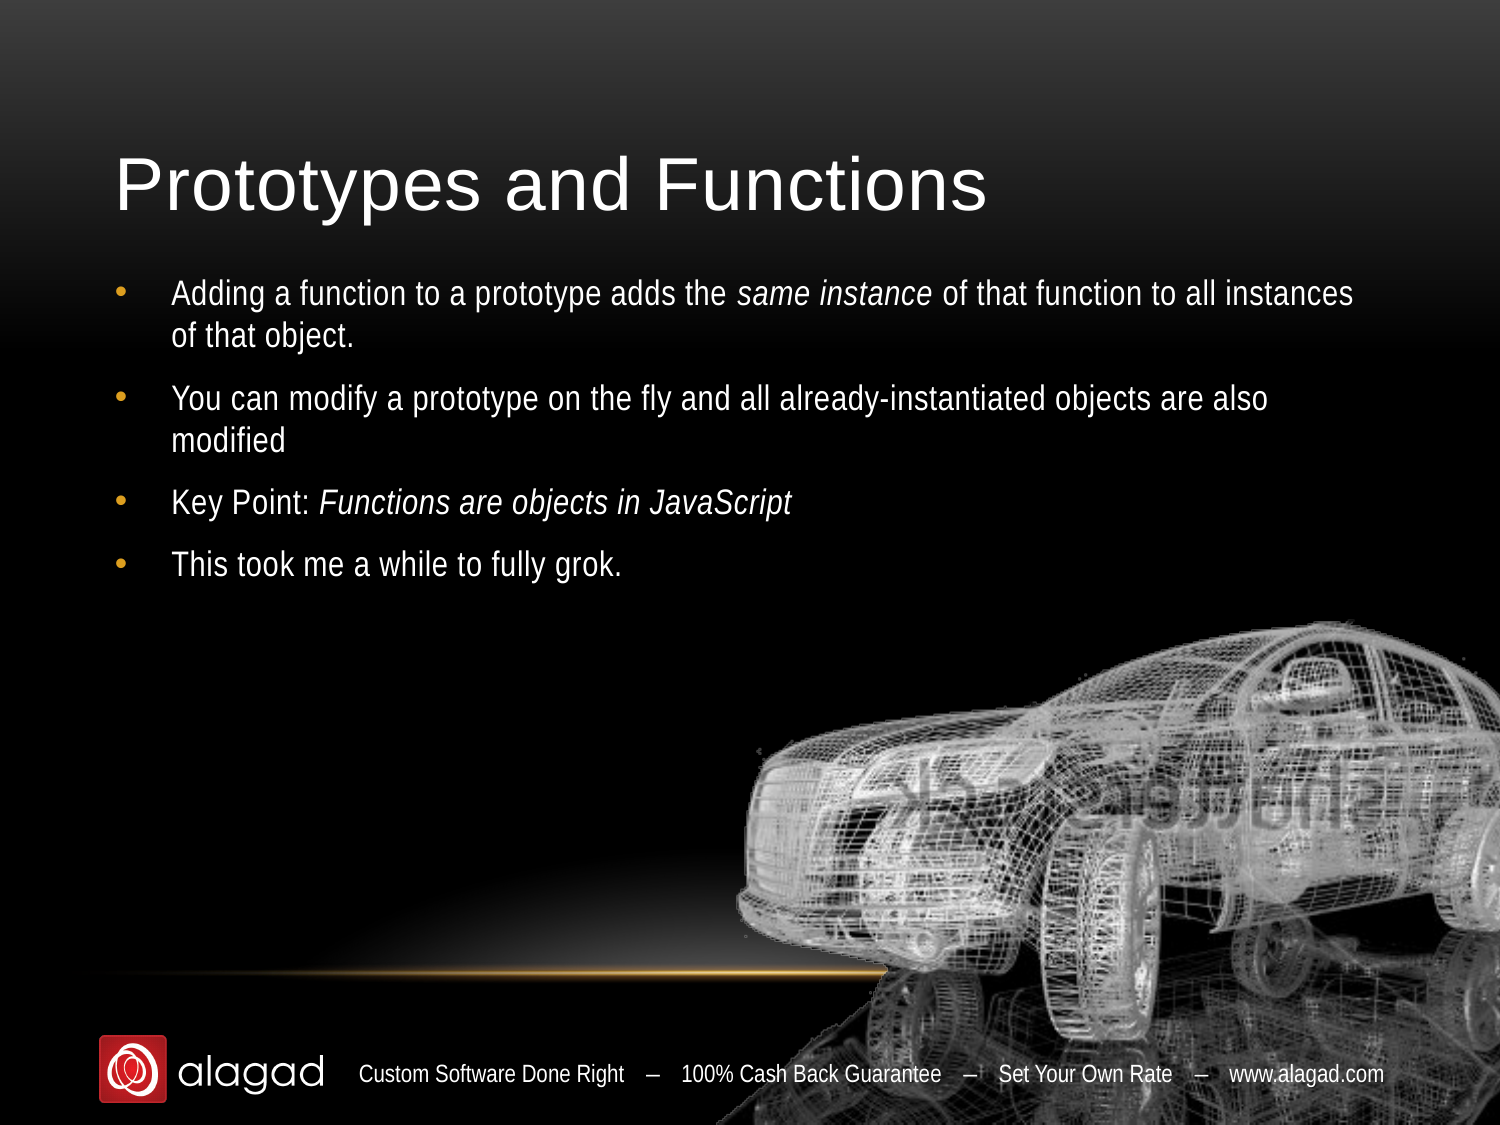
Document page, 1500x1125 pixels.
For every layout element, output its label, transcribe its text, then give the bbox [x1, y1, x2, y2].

picture [0, 0, 1500, 1125]
title Prototypes and Functions [99, 45, 1400, 233]
list Adding a function to a prototype adds the same instance of that function to all instances of that object. You can modify a prototype on the fly and all already-instantiated objects are also modified Key Point: Functions are objects in JavaScript This took me a while to fully grok. [99, 262, 1400, 938]
footer Custom Software Done Right – 100% Cash Back Guarantee – Set Your Own Rate – www.alagad.com [99, 1042, 683, 1103]
